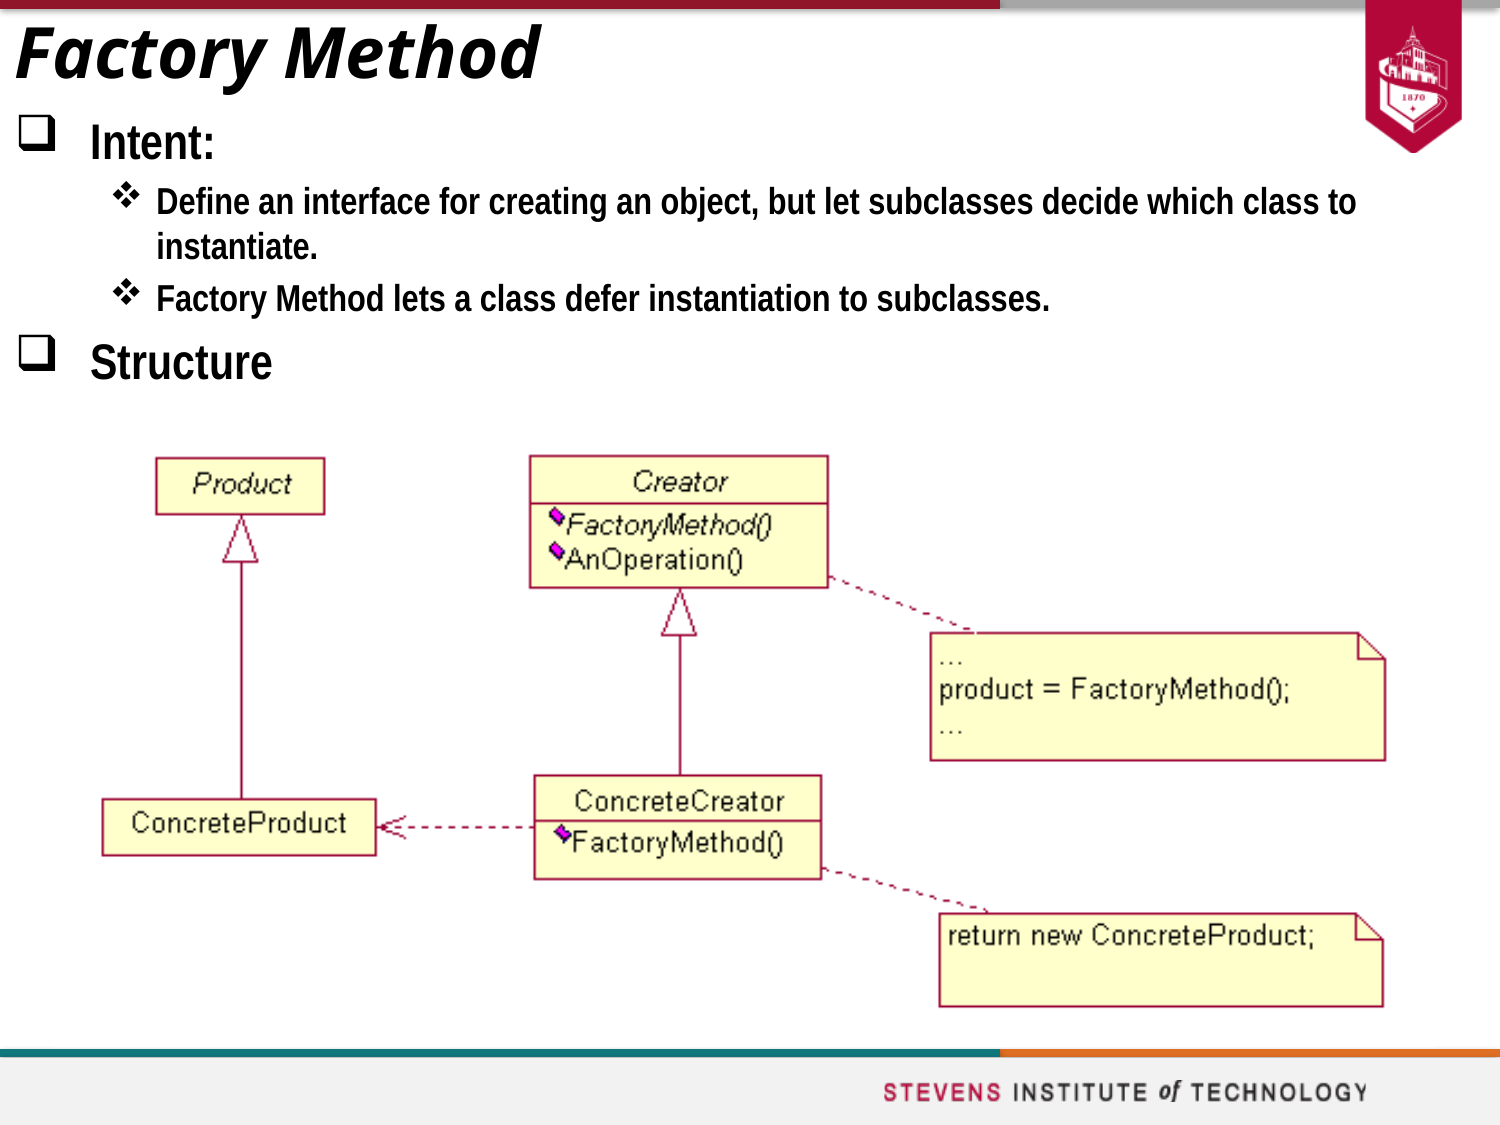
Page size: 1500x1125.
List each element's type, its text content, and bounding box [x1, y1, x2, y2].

text_box Intent: Define an interface for creating an object, but let subclasses decide which class to instantiate. Factory Method lets a class defer instantiation to subclasses. Structure [0, 101, 1463, 1047]
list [52, 408, 1436, 1047]
title Factory Method [0, 0, 1489, 118]
